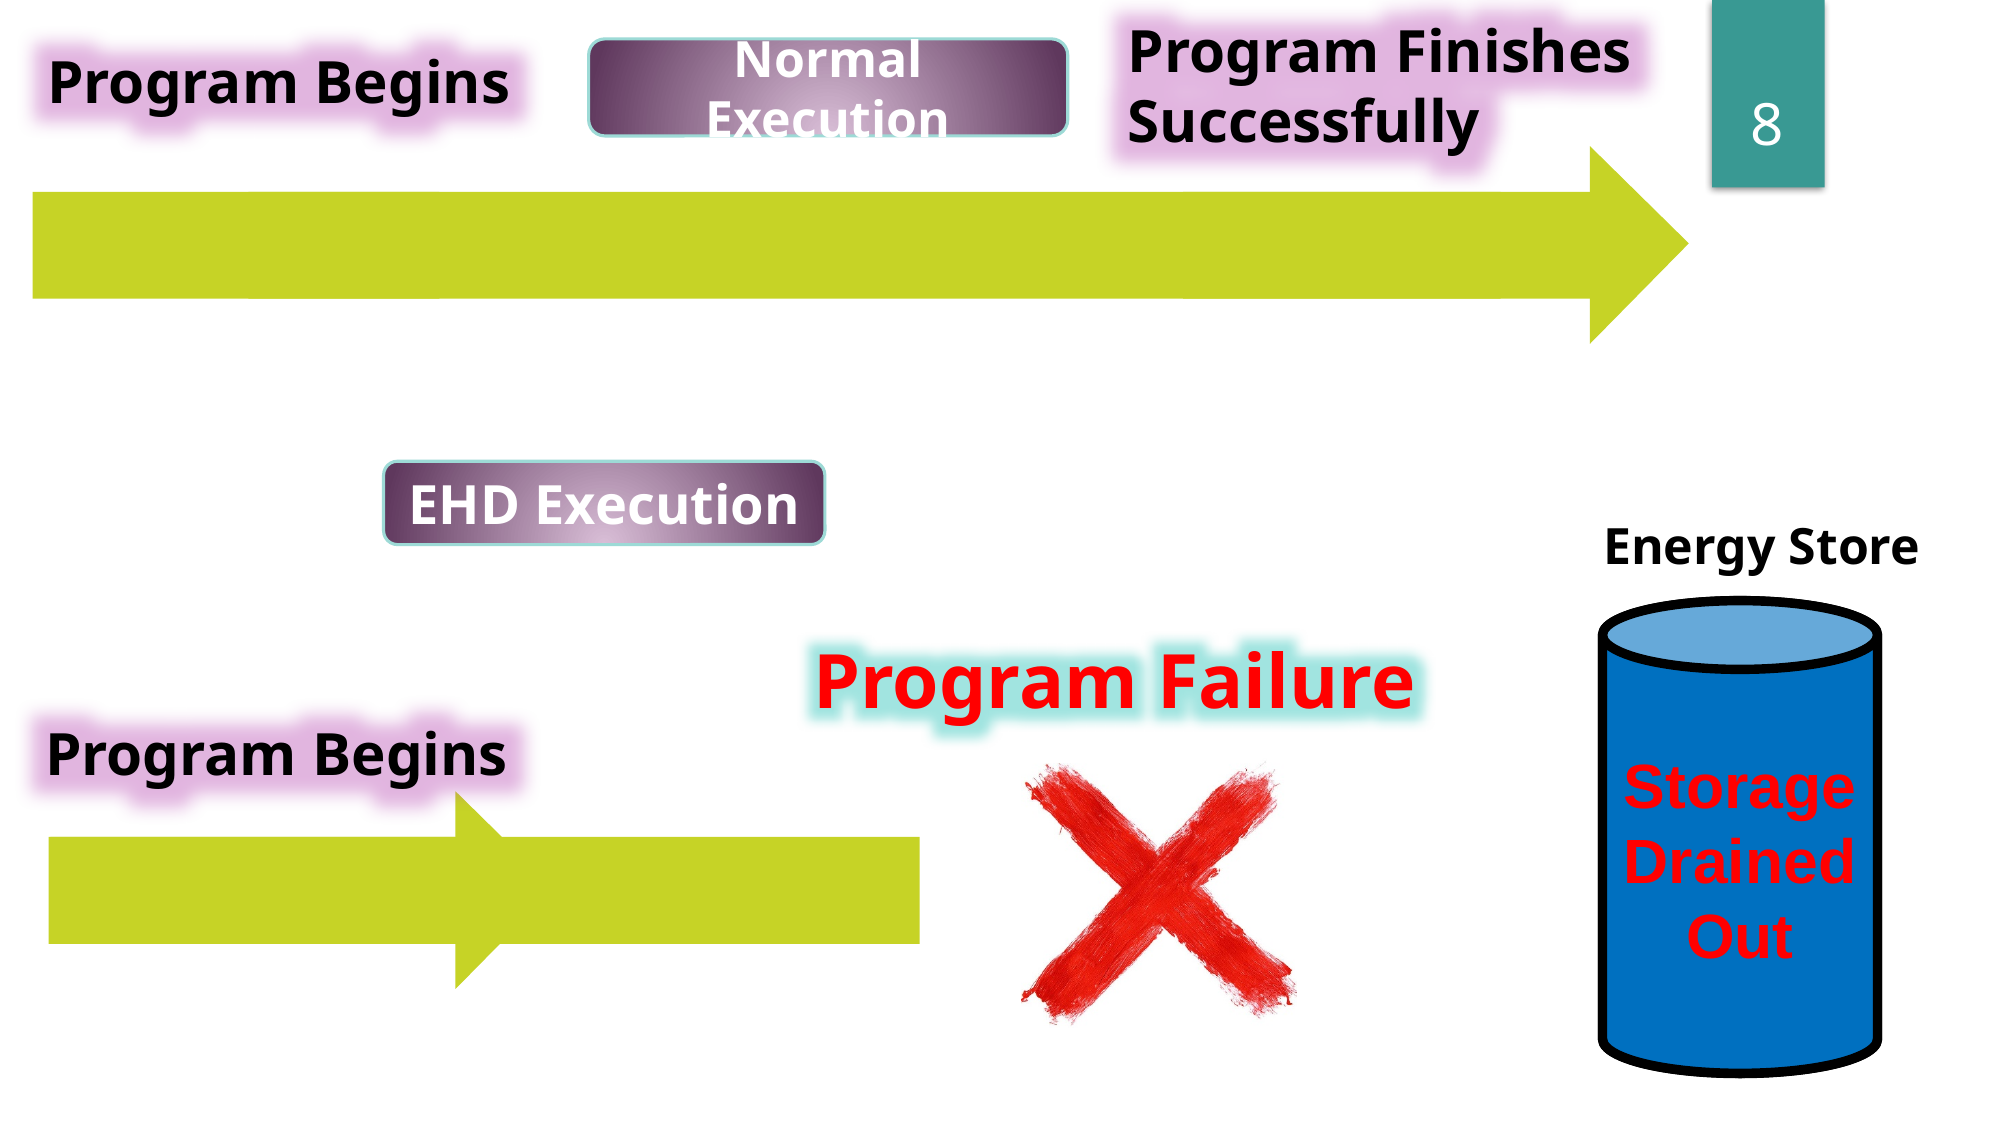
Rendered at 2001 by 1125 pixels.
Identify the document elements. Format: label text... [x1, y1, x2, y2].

text_box [531, 835, 921, 945]
text_box [31, 190, 441, 300]
picture [1020, 752, 1297, 1028]
text_box Program Failure [807, 634, 1493, 724]
text_box Normal Execution [587, 37, 1070, 138]
text_box [441, 190, 1177, 300]
text_box Energy Store [1588, 506, 1946, 582]
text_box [48, 819, 526, 961]
text_box Program Finishes Successfully [1113, 7, 1920, 162]
text_box Program Begins [30, 709, 733, 795]
text_box [1600, 599, 1880, 1075]
text_box EHD Execution [381, 459, 827, 547]
text_box Storage Drained Out [1602, 738, 1878, 979]
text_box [1182, 174, 1660, 316]
text_box Program Begins [32, 37, 599, 123]
